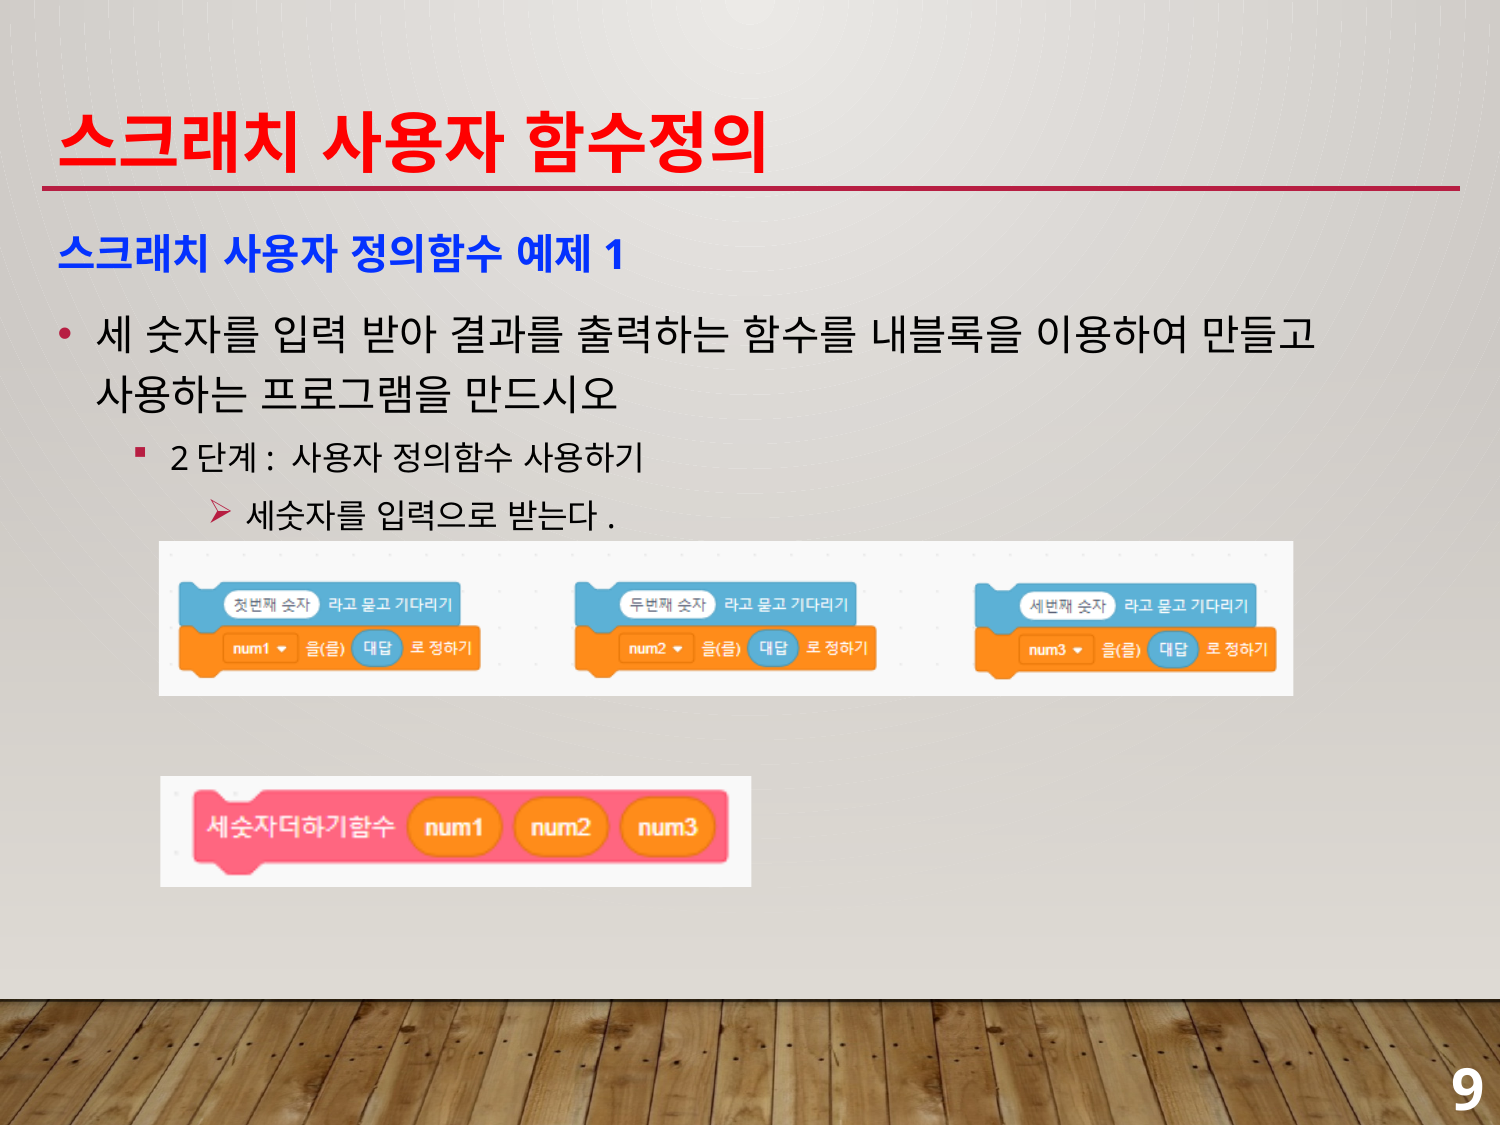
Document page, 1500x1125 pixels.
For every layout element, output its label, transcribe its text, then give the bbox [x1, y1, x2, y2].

picture [160, 776, 752, 887]
picture [0, 999, 1500, 1125]
picture [158, 540, 1294, 696]
list 스크래치 사용자 정의함수 예제1 세 숫자를 입력 받아 결과를 출력하는 함수를 내블록을 이용하여 만들고 사용하는 프로그램을 만드시오 2단계: 사용자 정의함수 사용하기 세숫자를 입력으로 받는다. 사용자 정의함수 사용하기 [42, 210, 1461, 993]
title 스크래치 사용자 함수정의 [42, 16, 1461, 189]
